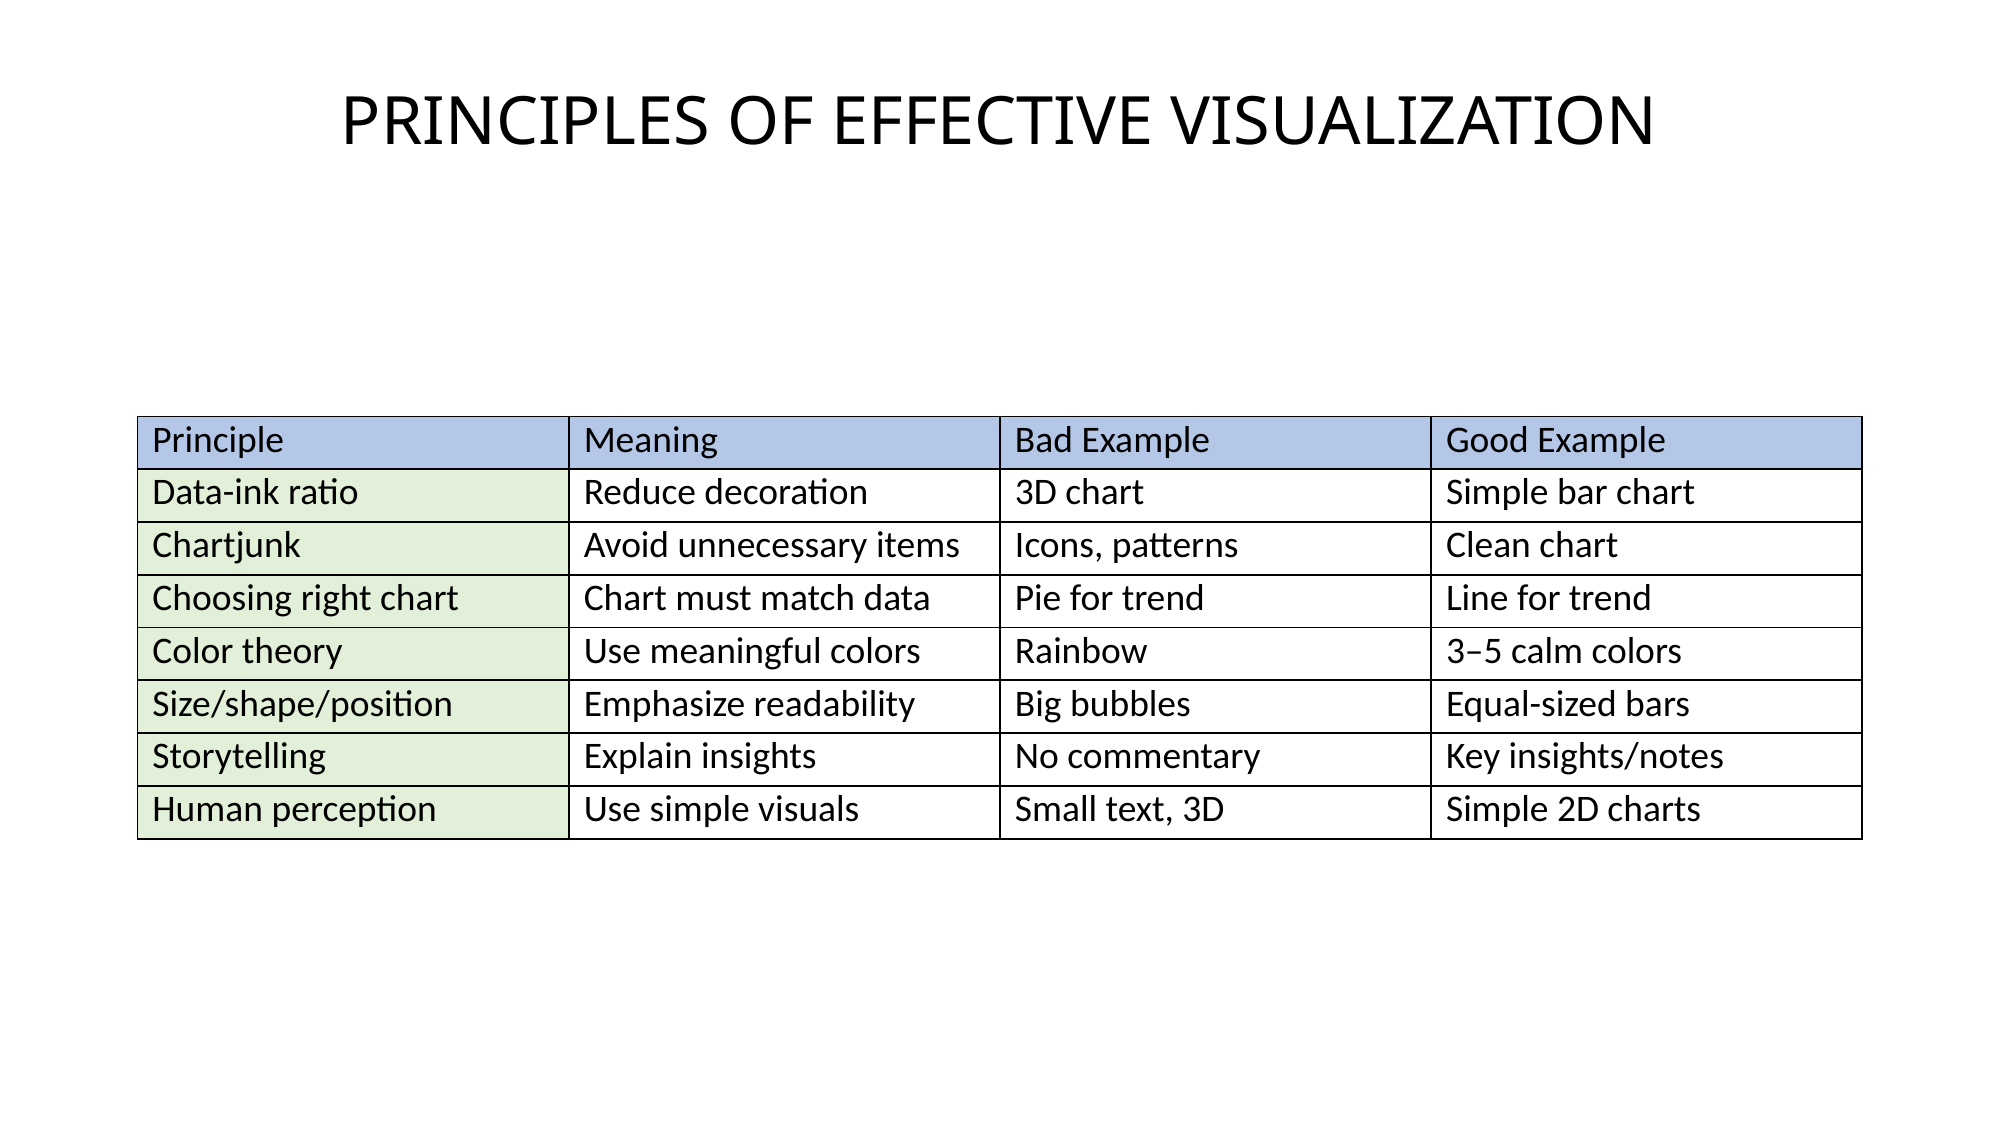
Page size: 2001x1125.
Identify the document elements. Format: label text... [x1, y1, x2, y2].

table_cell Color theory [138, 628, 568, 679]
table_cell Reduce decoration [570, 470, 999, 521]
table_cell Pie for trend [1001, 576, 1430, 627]
table_cell Icons, patterns [1001, 523, 1430, 574]
table_cell Chart must match data [570, 576, 999, 627]
table_cell Explain insights [570, 734, 999, 785]
table_cell 3D chart [1001, 470, 1430, 521]
table_cell Emphasize readability [570, 681, 999, 732]
table_header Good Example [1432, 417, 1861, 468]
table_cell Avoid unnecessary items [570, 523, 999, 574]
table_cell Chartjunk [138, 523, 568, 574]
table_cell Line for trend [1432, 576, 1861, 627]
table_cell Clean chart [1432, 523, 1861, 574]
table_cell Simple 2D charts [1432, 787, 1861, 838]
text_box PRINCIPLES OF EFFECTIVE VISUALIZATION [294, 70, 1706, 166]
table_header Meaning [570, 417, 999, 468]
table_cell Use meaningful colors [570, 628, 999, 679]
table_header Bad Example [1001, 417, 1430, 468]
table_cell Size/shape/position [138, 681, 568, 732]
table_cell Equal-sized bars [1432, 681, 1861, 732]
table_cell No commentary [1001, 734, 1430, 785]
table_cell Choosing right chart [138, 576, 568, 627]
table_cell Simple bar chart [1432, 470, 1861, 521]
table_cell Use simple visuals [570, 787, 999, 838]
table_cell Storytelling [138, 734, 568, 785]
table_cell 3–5 calm colors [1432, 628, 1861, 679]
table_cell Small text, 3D [1001, 787, 1430, 838]
table_header Principle [138, 417, 568, 468]
table_cell Rainbow [1001, 628, 1430, 679]
table_cell Big bubbles [1001, 681, 1430, 732]
table_cell Human perception [138, 787, 568, 838]
table_cell Key insights/notes [1432, 734, 1861, 785]
table_cell Data-ink ratio [138, 470, 568, 521]
